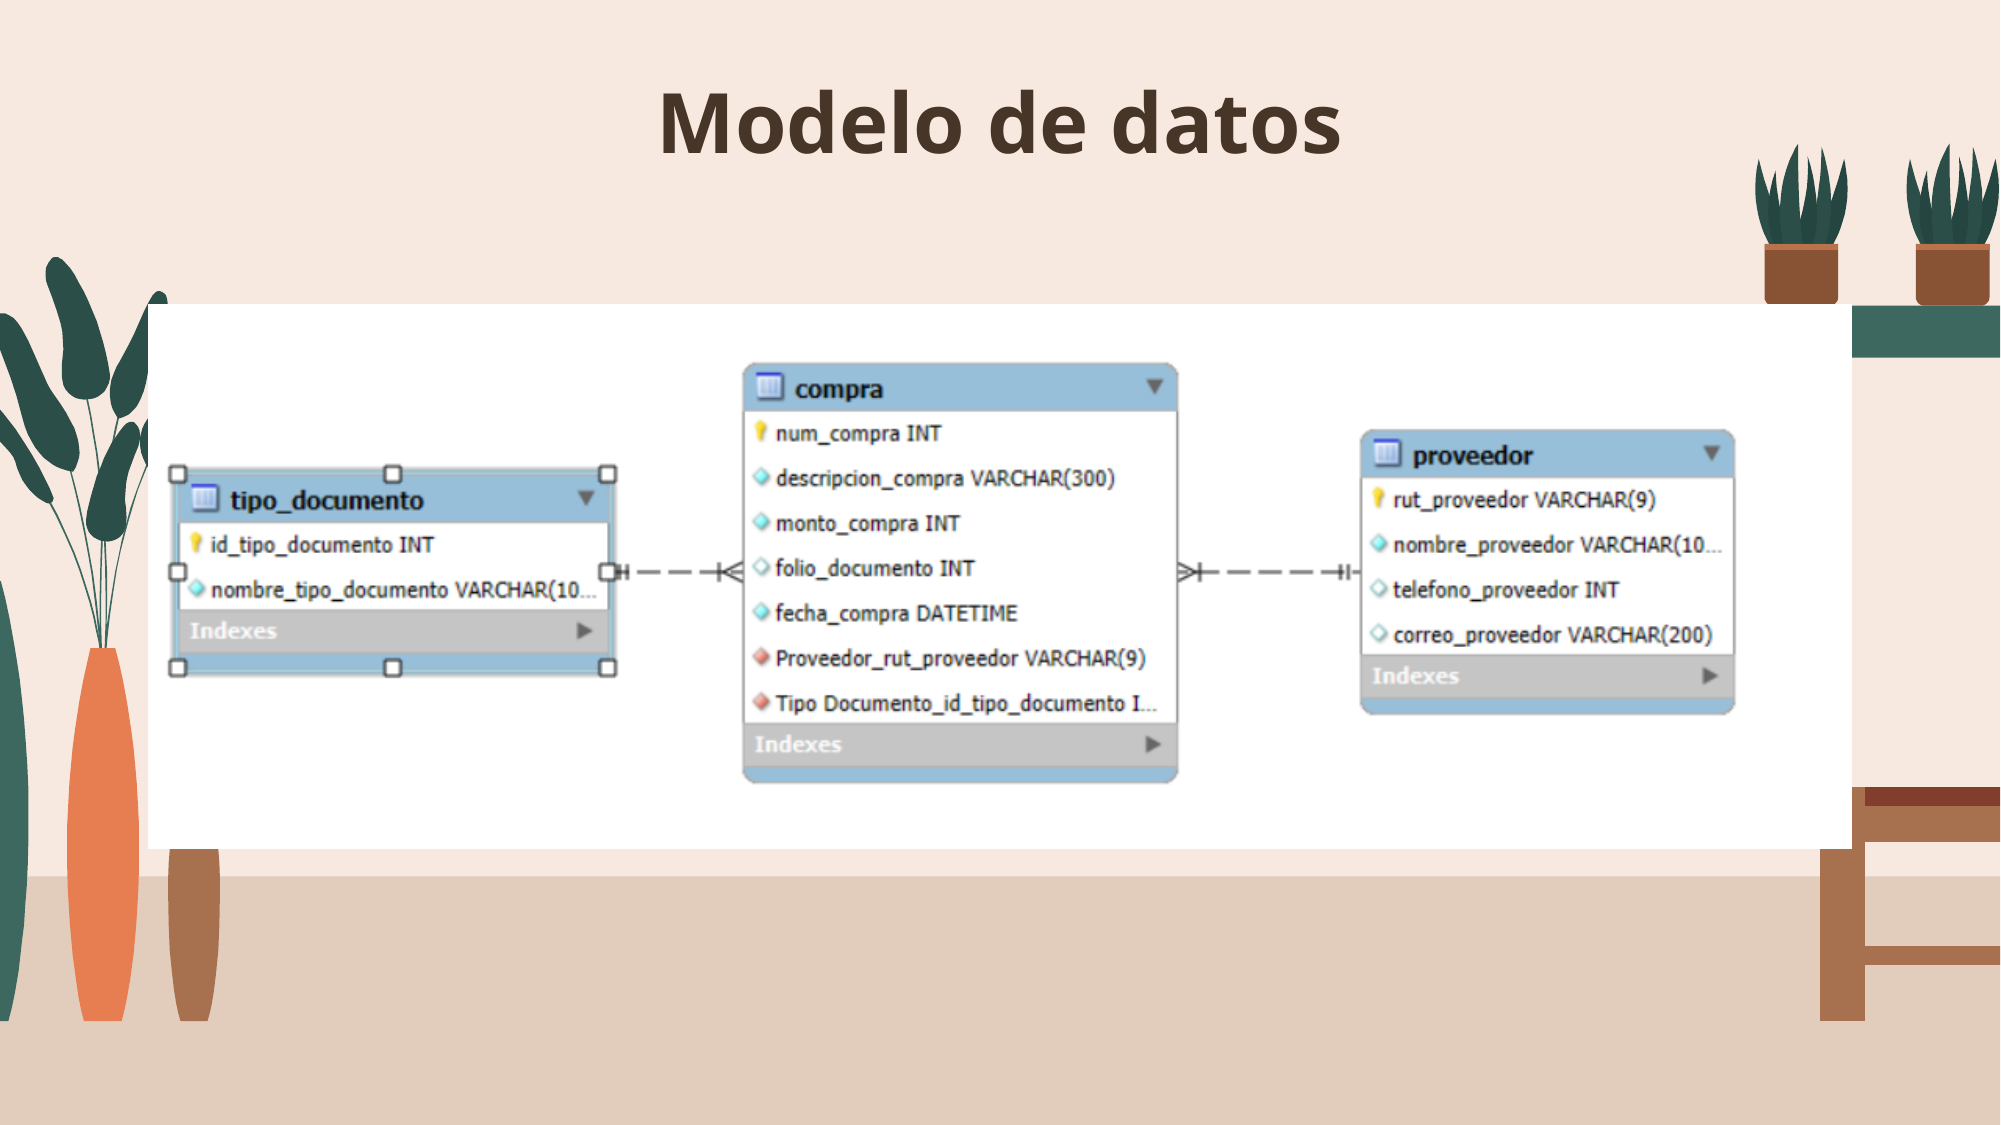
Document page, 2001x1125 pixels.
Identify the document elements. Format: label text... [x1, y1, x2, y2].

title Modelo de datos [155, 49, 1845, 175]
picture [148, 304, 1852, 849]
